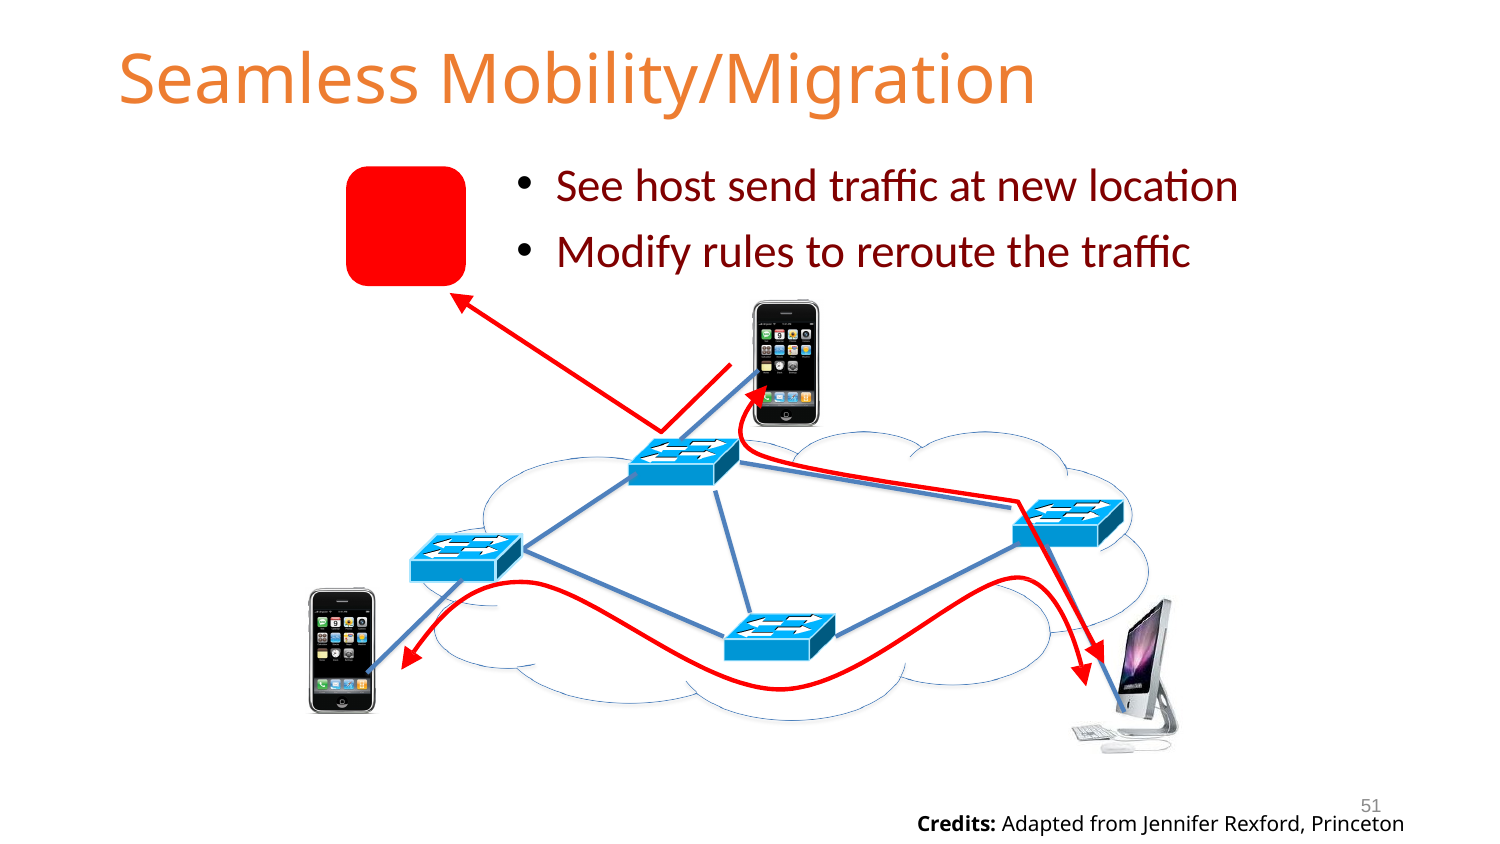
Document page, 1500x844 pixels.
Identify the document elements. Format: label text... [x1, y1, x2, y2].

text_box Credits: Adapted from Jennifer Rexford, Princeton [902, 803, 1420, 843]
text_box [449, 292, 674, 429]
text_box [347, 167, 465, 286]
picture [305, 299, 1184, 754]
title Seamless Mobility/Migration [103, 44, 1397, 118]
slide_number 51 [1059, 782, 1397, 803]
text_box See host send traffic at new location Modify rules to reroute the traffic [515, 143, 1241, 277]
